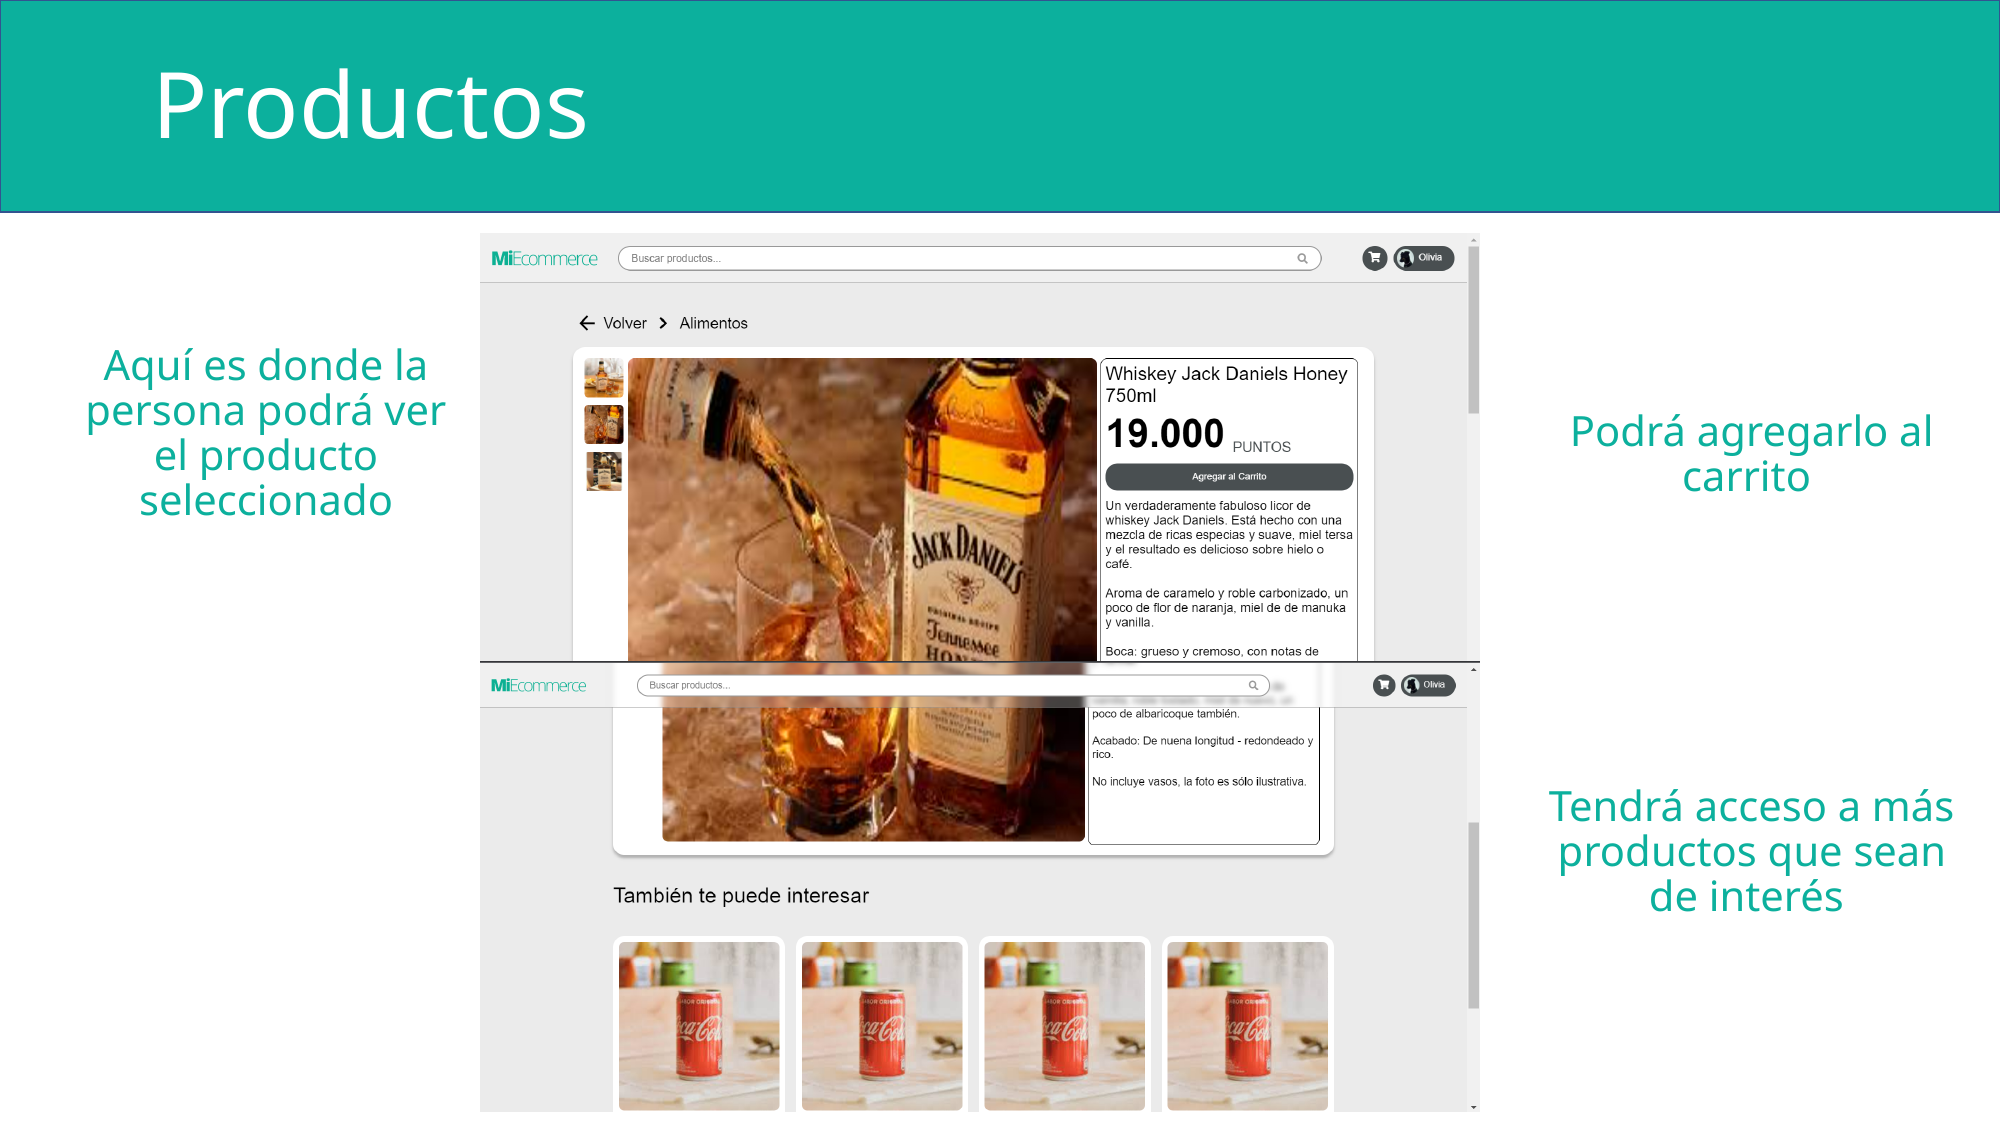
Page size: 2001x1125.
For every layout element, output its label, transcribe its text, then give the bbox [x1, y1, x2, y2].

text_box [0, 0, 2000, 213]
text_box Podrá agregarlo al carrito [1531, 248, 1973, 646]
text_box Tendrá acceso a más productos que sean de interés [1531, 646, 1973, 1060]
title Productos [137, 43, 1863, 174]
text_box Aquí es donde la persona podrá ver el producto seleccionado [65, 248, 467, 620]
picture [480, 233, 1480, 1112]
